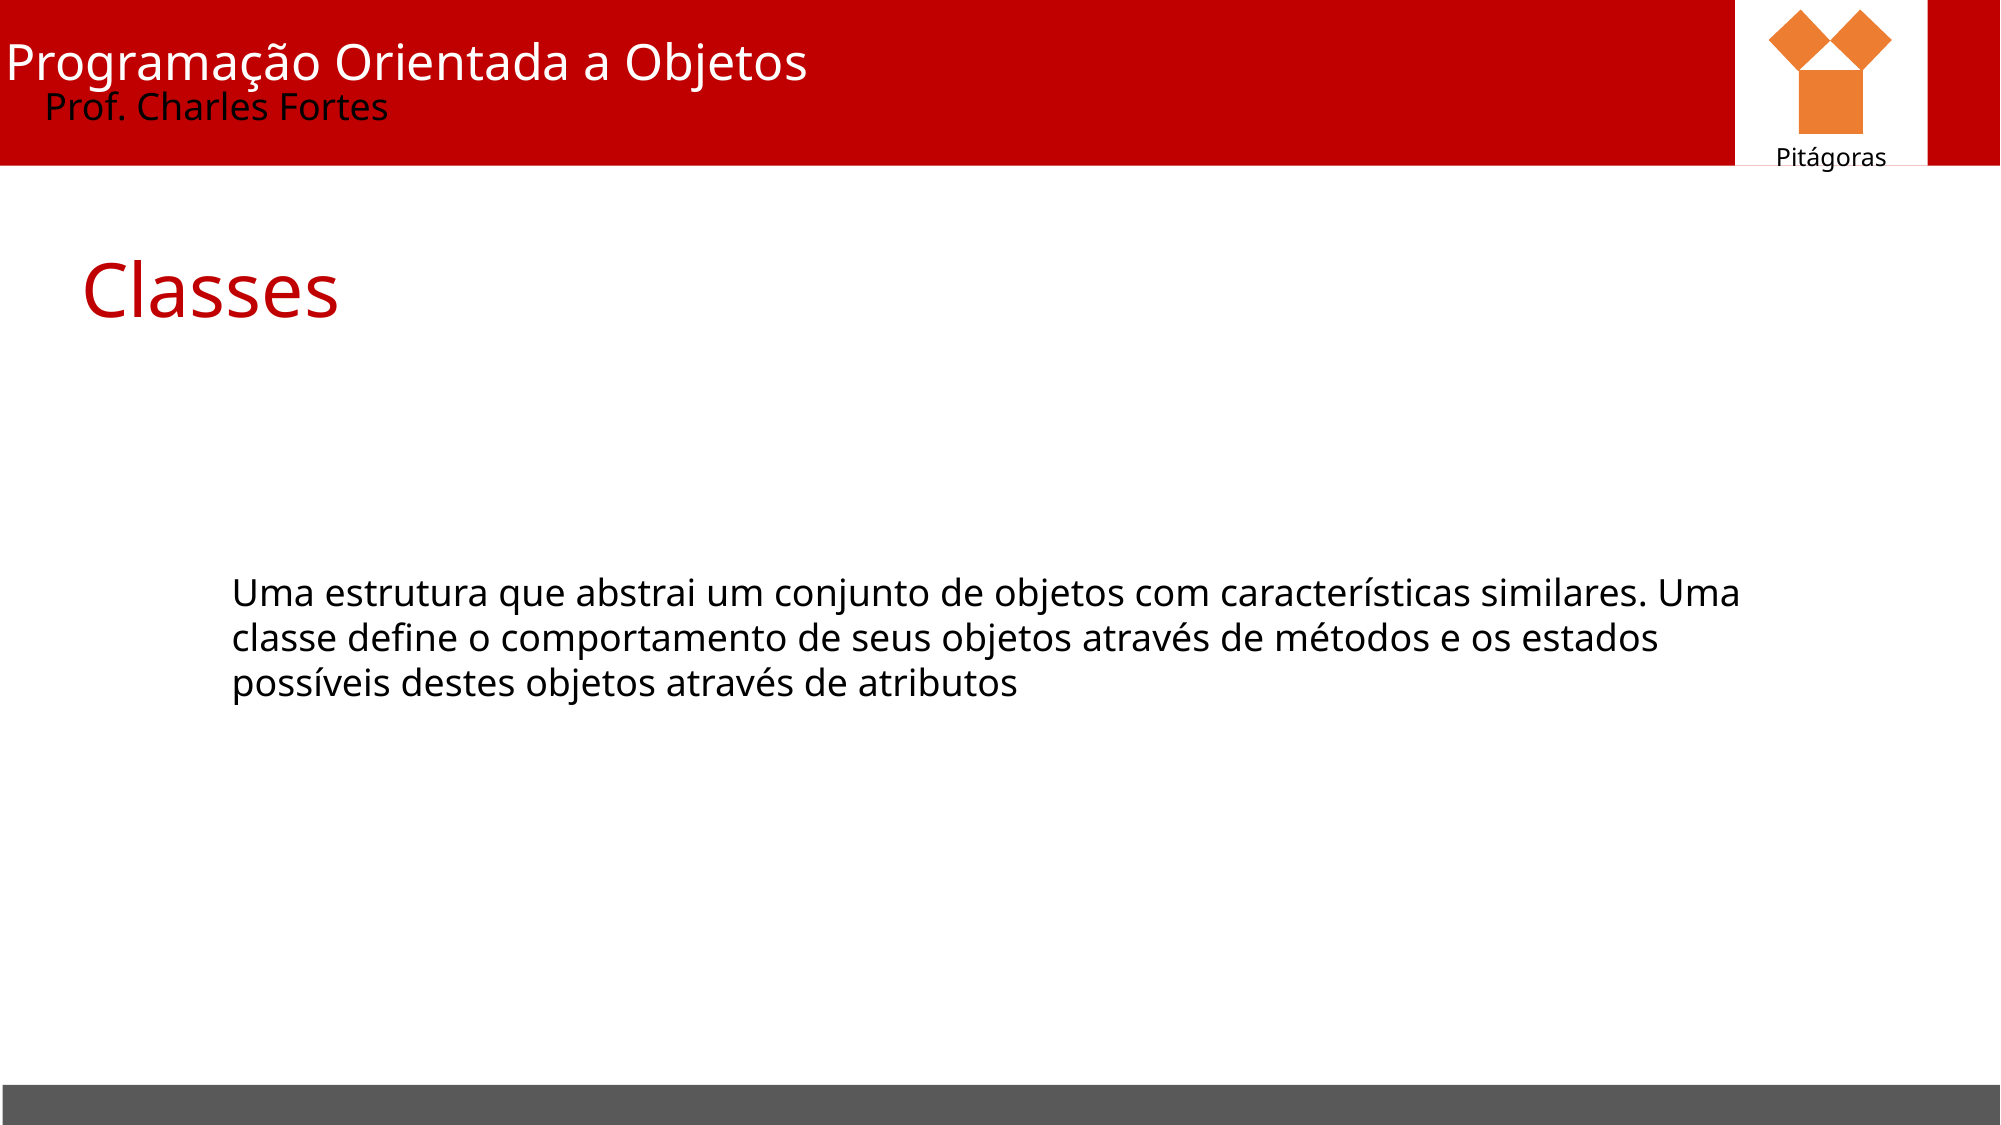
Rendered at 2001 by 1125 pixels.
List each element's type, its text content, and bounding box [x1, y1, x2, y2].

text_box Classes [66, 235, 355, 340]
text_box [0, 0, 1734, 167]
text_box [2, 1084, 2000, 1125]
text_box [1767, 18, 1896, 180]
text_box [1734, 0, 1929, 167]
text_box Programação Orientada a Objetos [0, 23, 824, 98]
text_box Uma estrutura que abstrai um conjunto de objetos com características similares. Uma classe define o comportamento de seus objetos através de métodos e os estados possíveis destes objetos através de atributos [216, 561, 1831, 712]
text_box Prof. Charles Fortes [29, 75, 405, 136]
text_box [1929, 0, 2000, 167]
